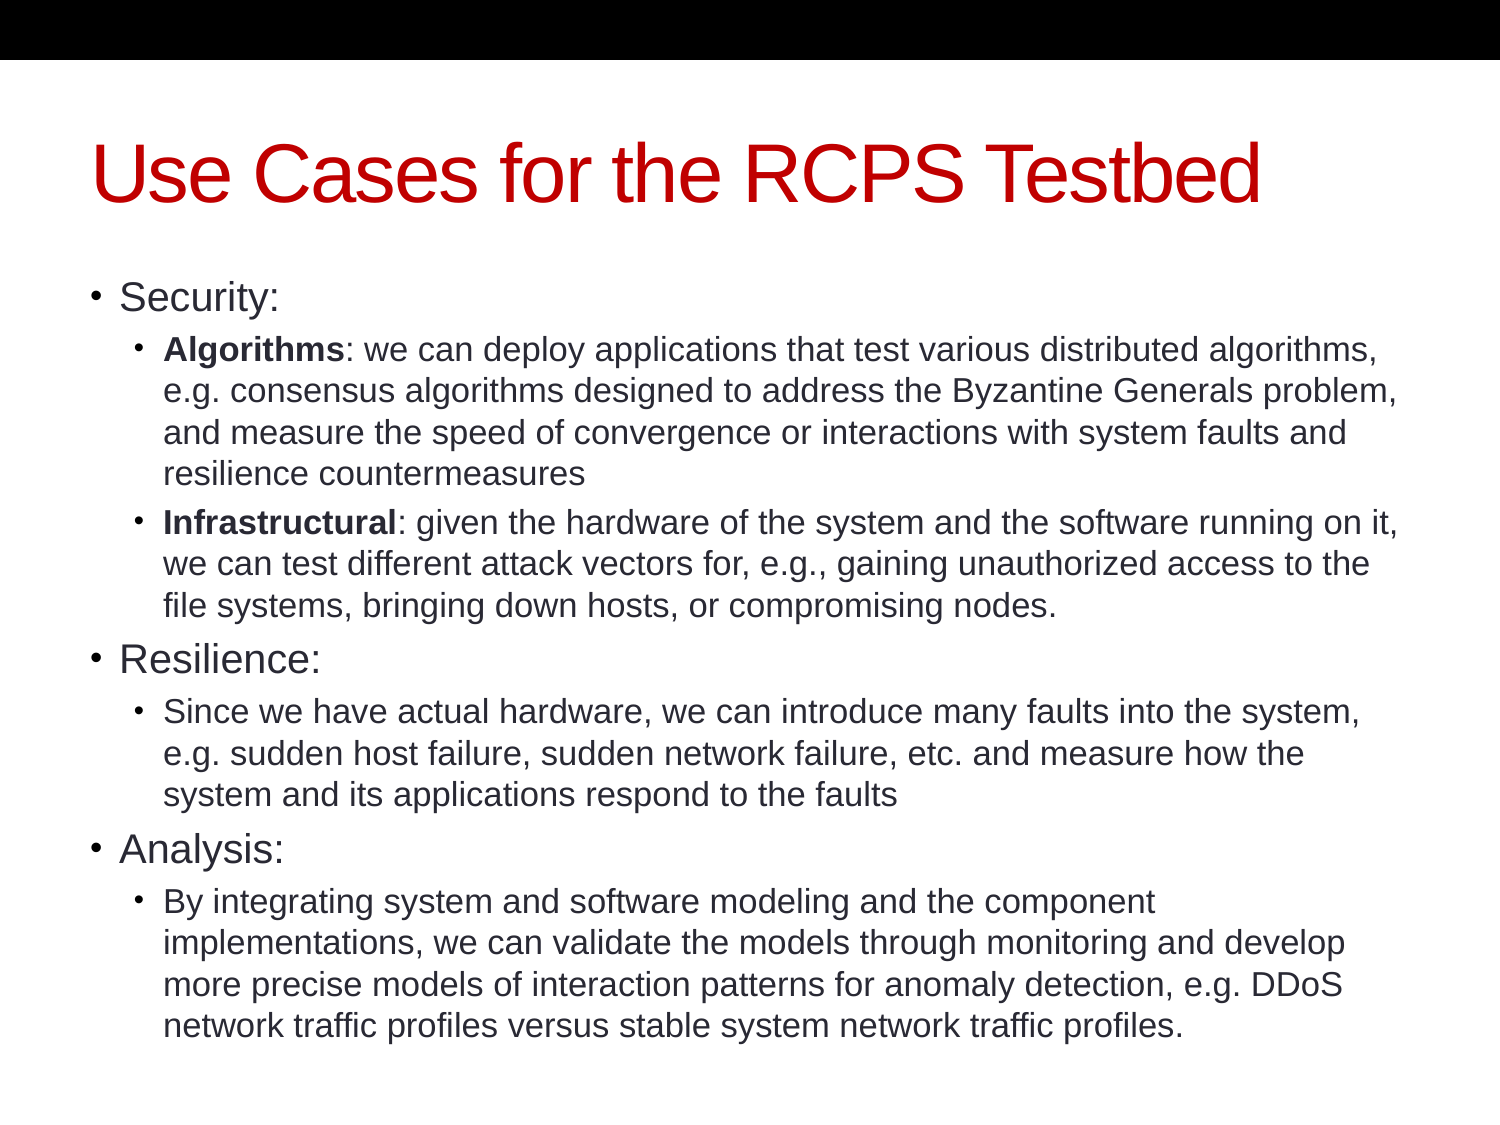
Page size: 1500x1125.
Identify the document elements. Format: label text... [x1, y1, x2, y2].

title Use Cases for the RCPS Testbed [75, 87, 1425, 250]
list Security: Algorithms: we can deploy applications that test various distributed algorithms, e.g. consensus algorithms designed to address the Byzantine Generals problem, and measure the speed of convergence or interactions with system faults and resilience countermeasures Infrastructural: given the hardware of the system and the software running on it, we can test different attack vectors for, e.g., gaining unauthorized access to the file systems, bringing down hosts, or compromising nodes. Resilience: Since we have actual hardware, we can introduce many faults into the system, e.g. sudden host failure, sudden network failure, etc. and measure how the system and its applications respond to the faults Analysis: By integrating system and software modeling and the component implementations, we can validate the models through monitoring and develop more precise models of interaction patterns for anomaly detection, e.g. DDoS network traffic profiles versus stable system network traffic profiles. [75, 262, 1425, 1063]
